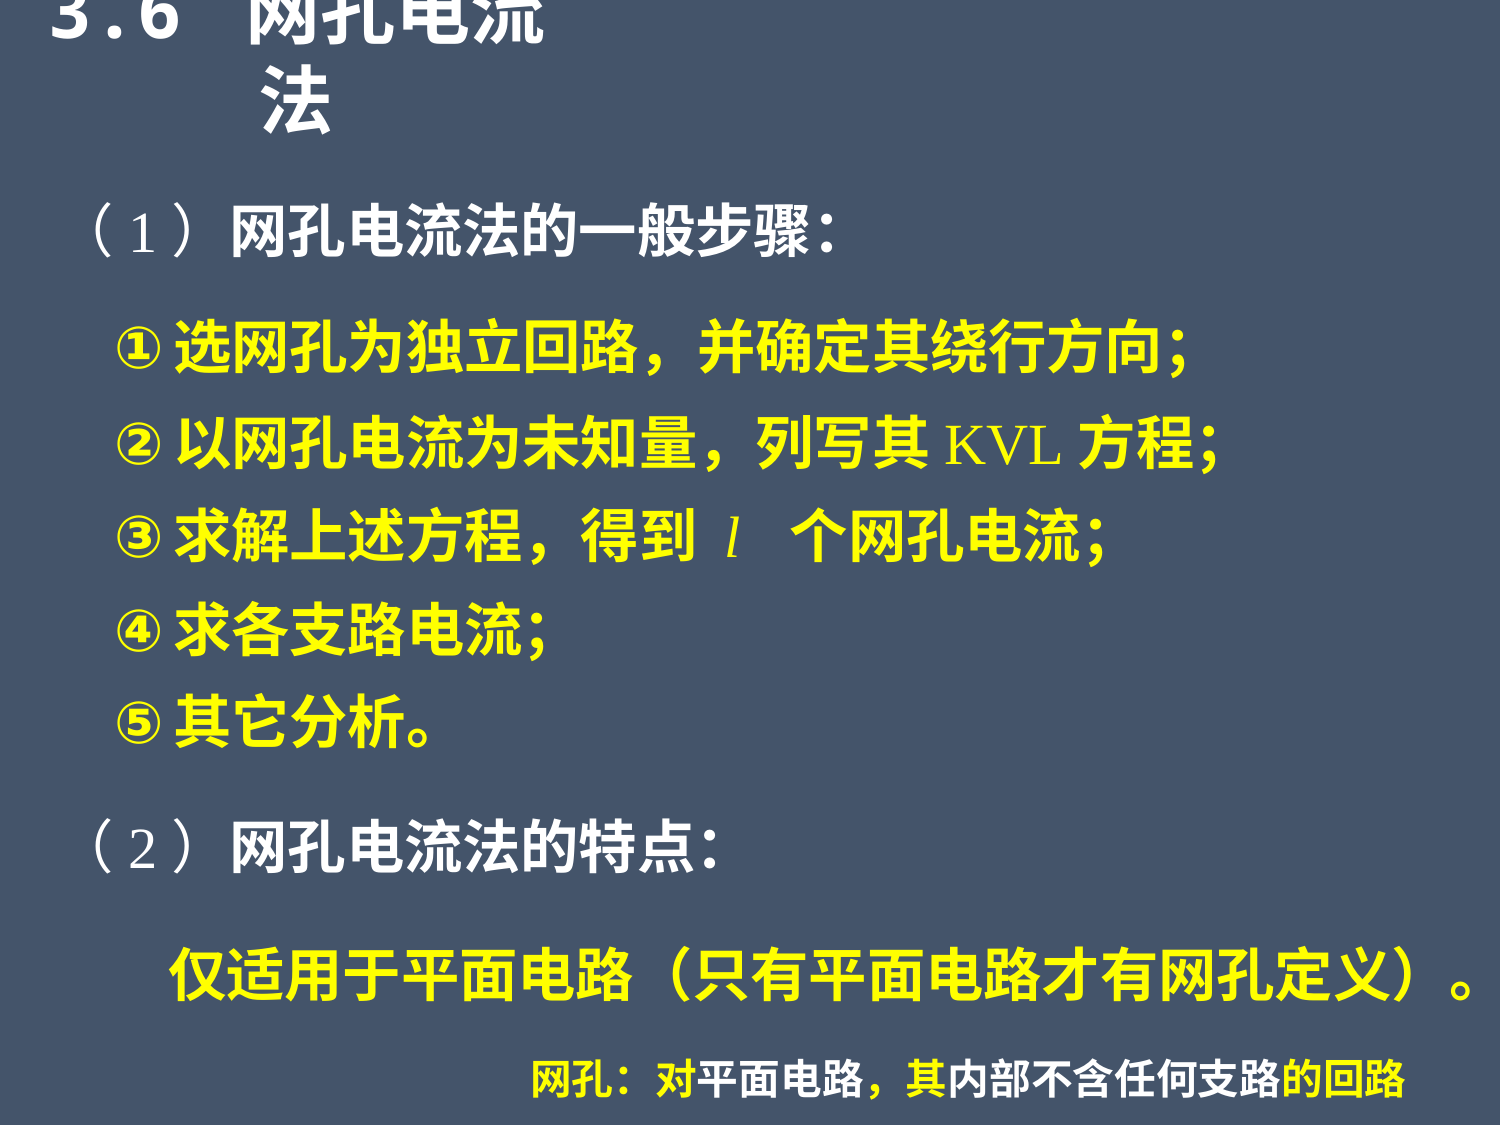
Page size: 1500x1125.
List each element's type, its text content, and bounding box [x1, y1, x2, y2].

text_box 仅适用于平面电路（只有平面电路才有网孔定义）。 [153, 916, 1500, 1016]
text_box 以网孔电流为未知量，列写其KVL方程； [100, 385, 1353, 485]
text_box 求各支路电流； [100, 586, 1223, 671]
text_box （2）网孔电流法的特点： [41, 802, 833, 888]
text_box 其它分析。 [100, 678, 668, 763]
text_box 3.6 网孔电流法 [0, 0, 593, 151]
text_box 网孔：对平面电路，其内部不含任何支路的回路 [515, 1045, 1432, 1110]
text_box （1）网孔电流法的一般步骤： [41, 187, 927, 272]
text_box 选网孔为独立回路，并确定其绕行方向； [100, 302, 1447, 388]
text_box 求解上述方程，得到 l 个网孔电流； [100, 491, 1246, 577]
